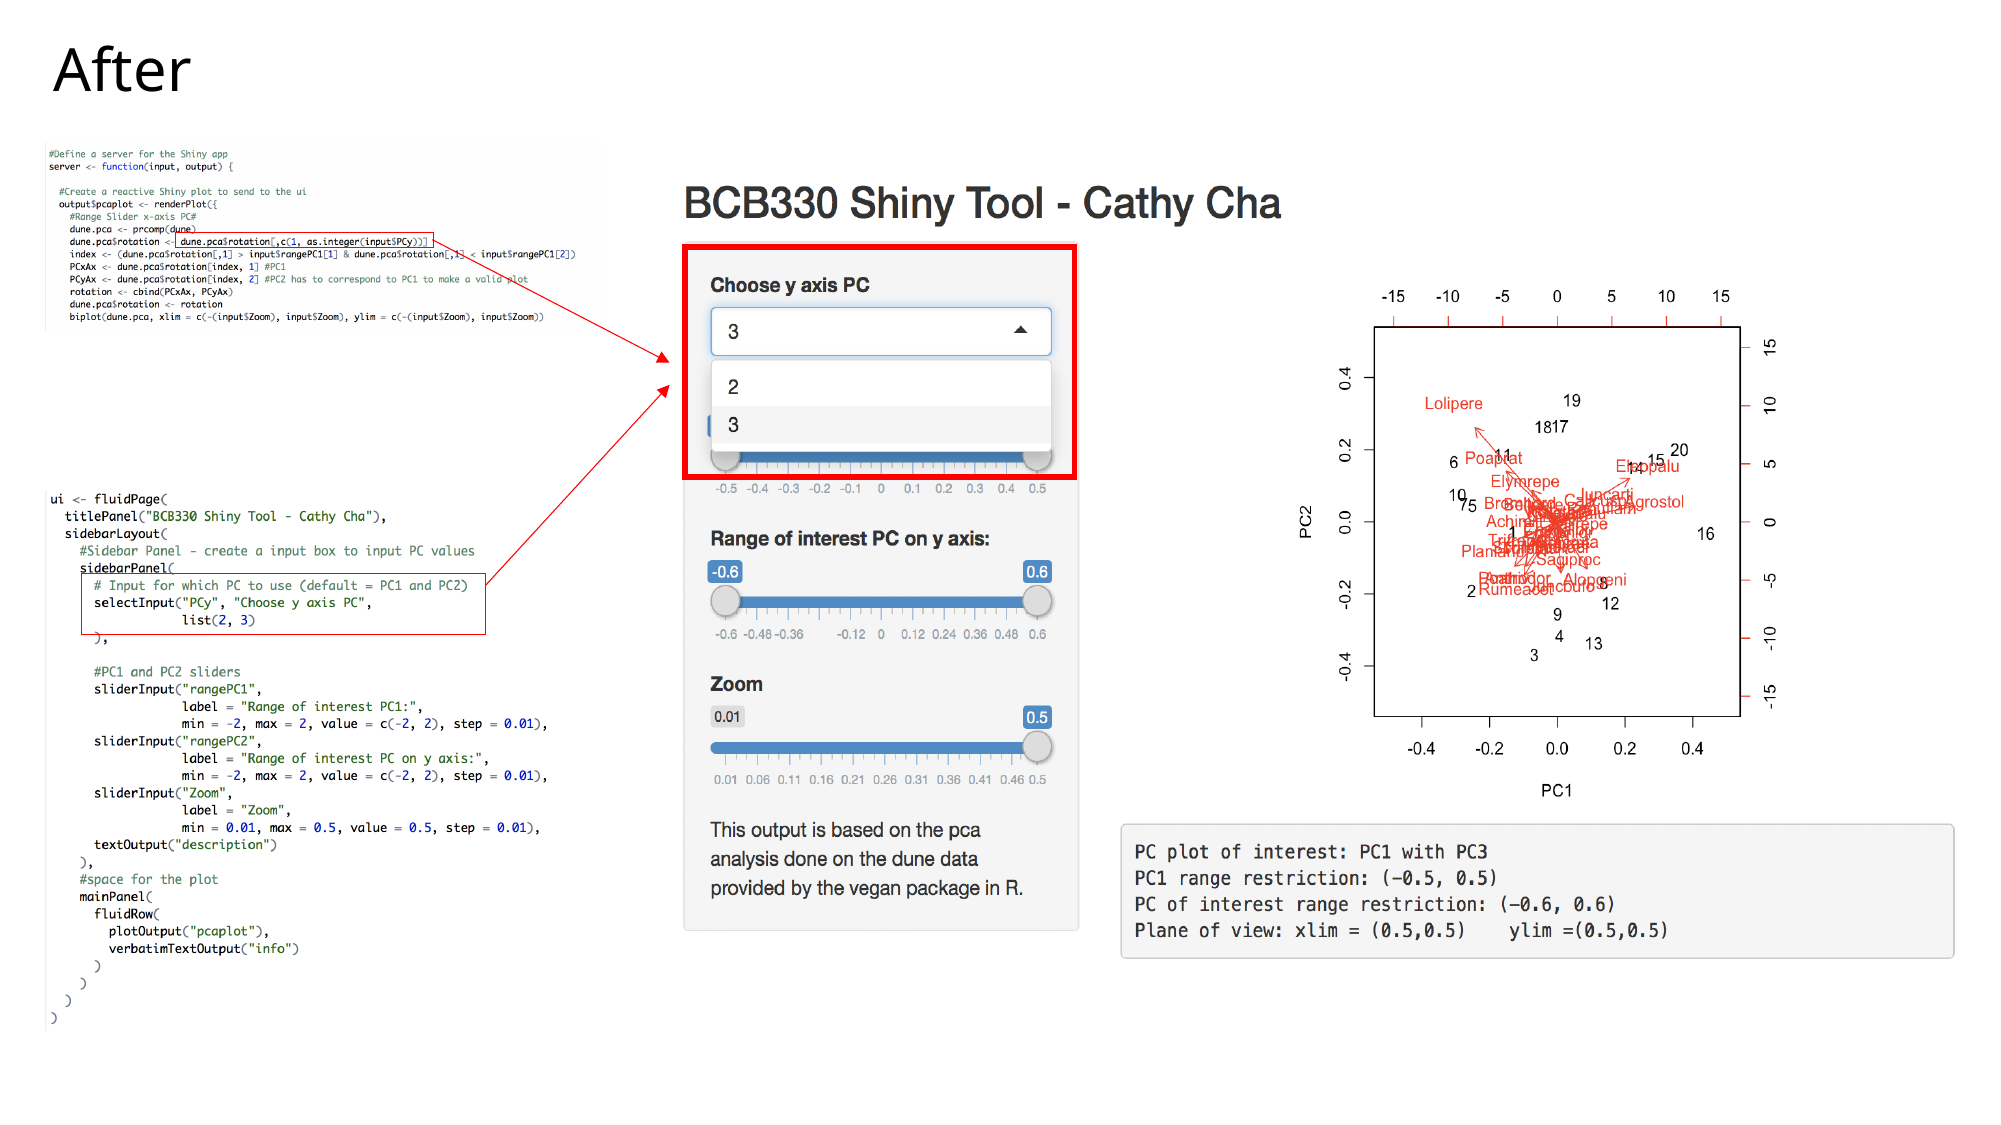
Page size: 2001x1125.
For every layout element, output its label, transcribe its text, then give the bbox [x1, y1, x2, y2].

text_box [485, 384, 670, 586]
picture [45, 490, 570, 1031]
picture [669, 168, 1968, 979]
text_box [432, 239, 670, 363]
picture [45, 142, 604, 332]
title After [38, 31, 623, 112]
